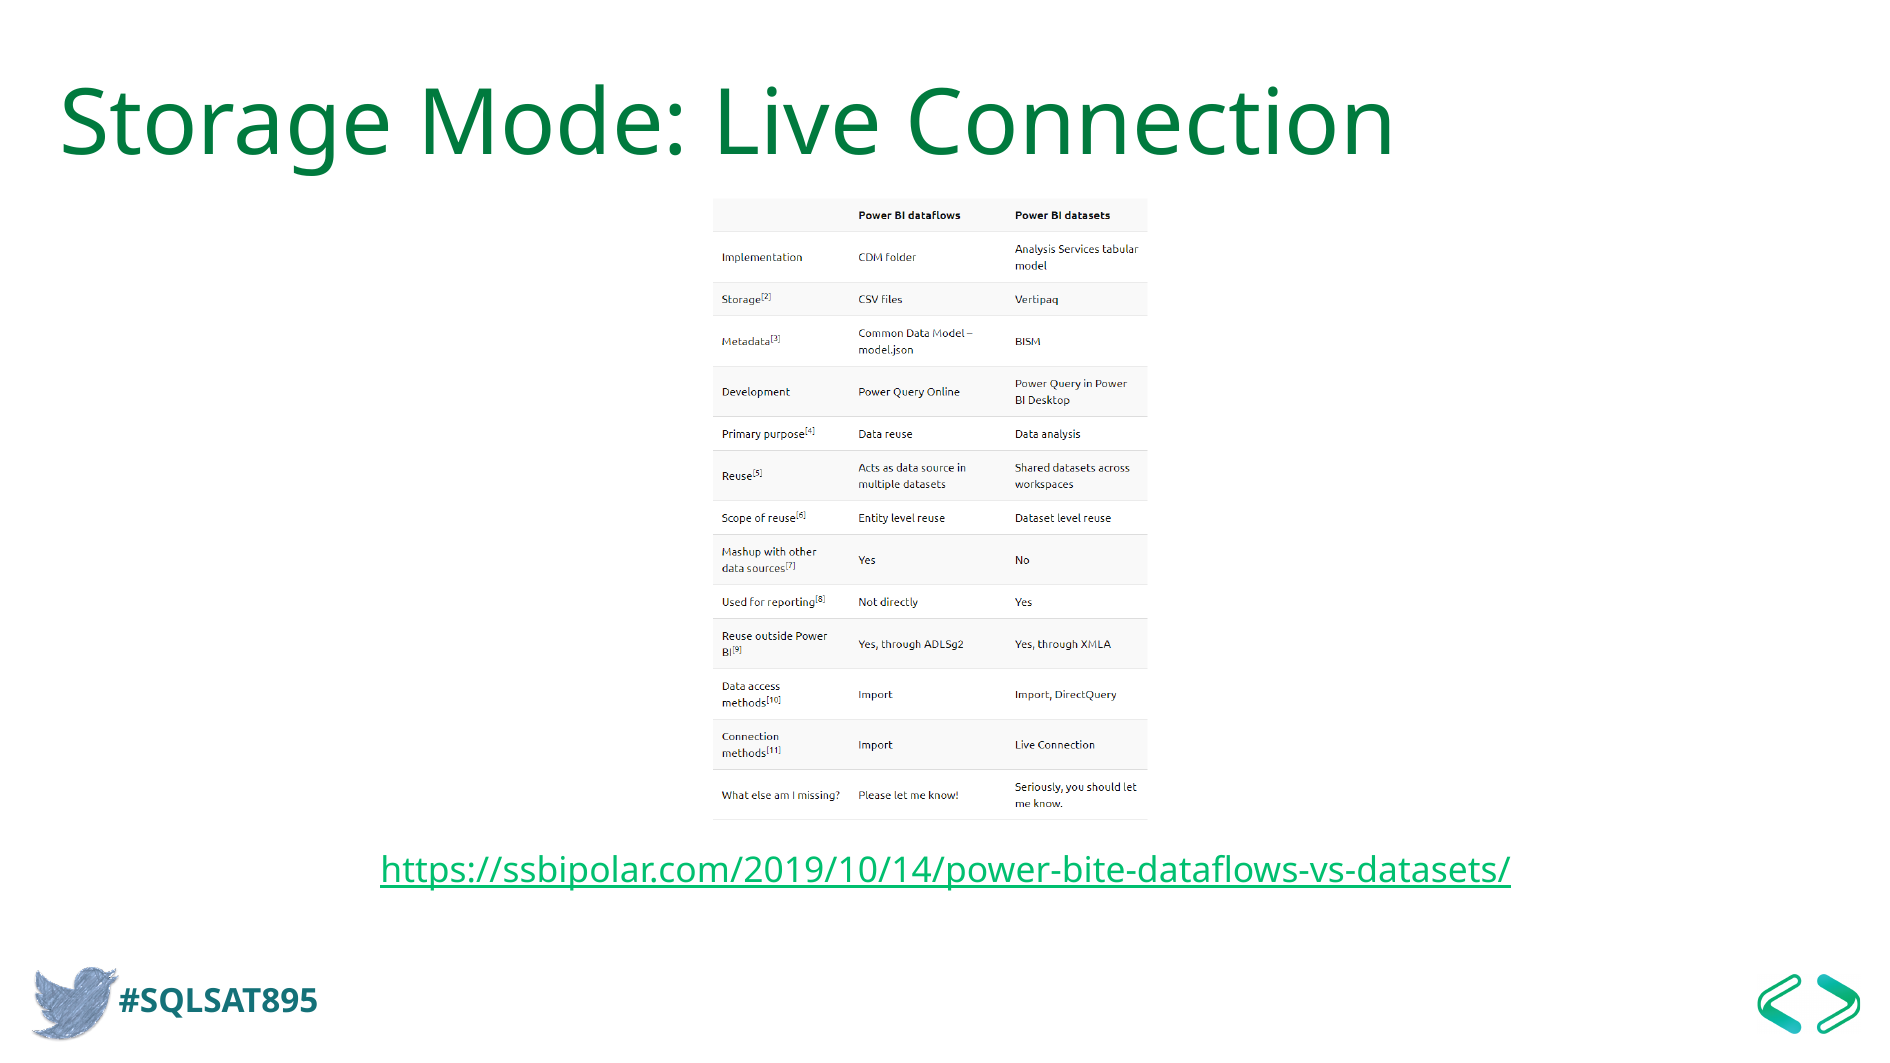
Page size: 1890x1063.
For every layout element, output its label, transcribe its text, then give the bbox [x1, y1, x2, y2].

picture [26, 952, 121, 1048]
title Storage Mode: Live Connection [59, 59, 1831, 178]
picture [664, 195, 1176, 831]
text_box https://ssbipolar.com/2019/10/14/power-bite-dataflows-vs-datasets/ [103, 839, 1789, 903]
